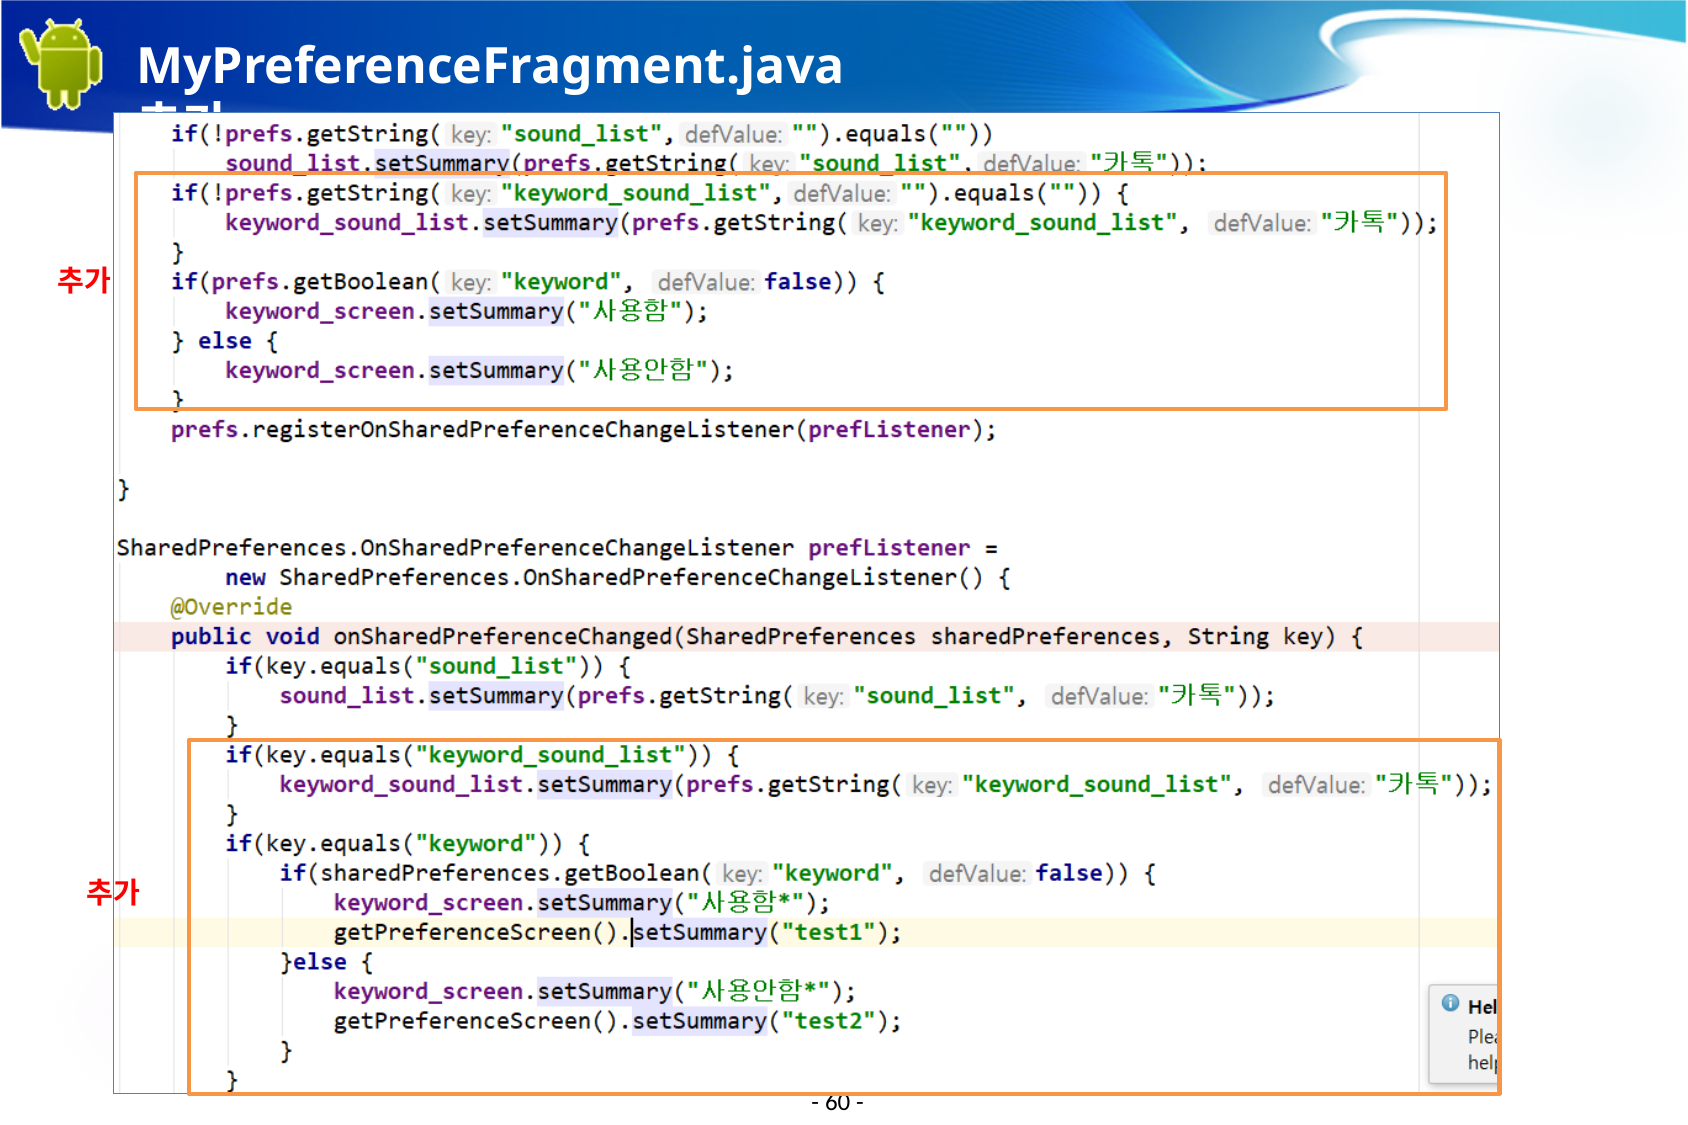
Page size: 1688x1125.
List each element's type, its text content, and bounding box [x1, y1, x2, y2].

text_box 추가 [43, 255, 108, 305]
picture [0, 0, 1688, 1095]
title MyPreferenceFragment.java 추가 [134, 31, 928, 96]
text_box 추가 [71, 866, 108, 917]
